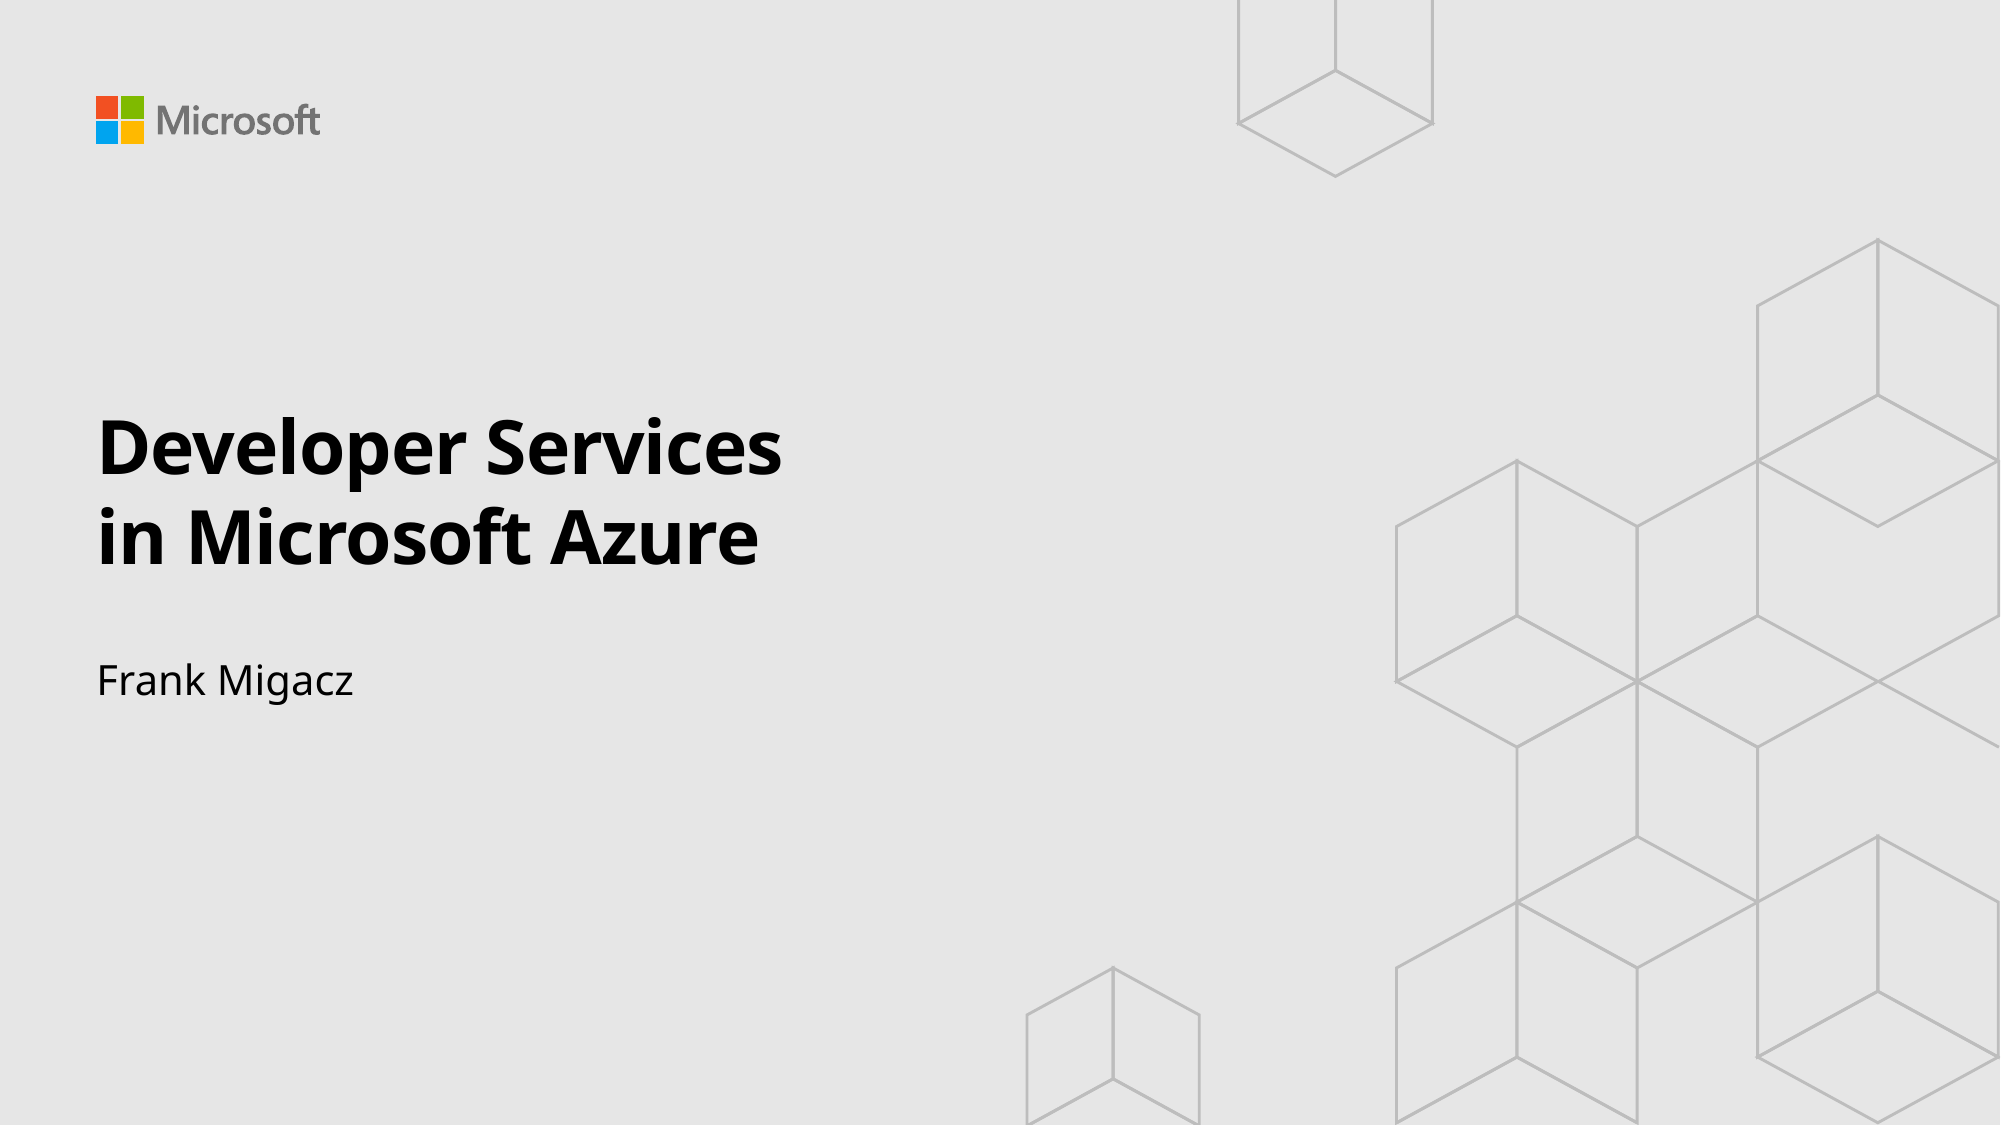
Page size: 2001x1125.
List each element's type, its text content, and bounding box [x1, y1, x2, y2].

list Frank Migacz [96, 653, 1072, 705]
title Developer Services in Microsoft Azure [96, 397, 1072, 580]
